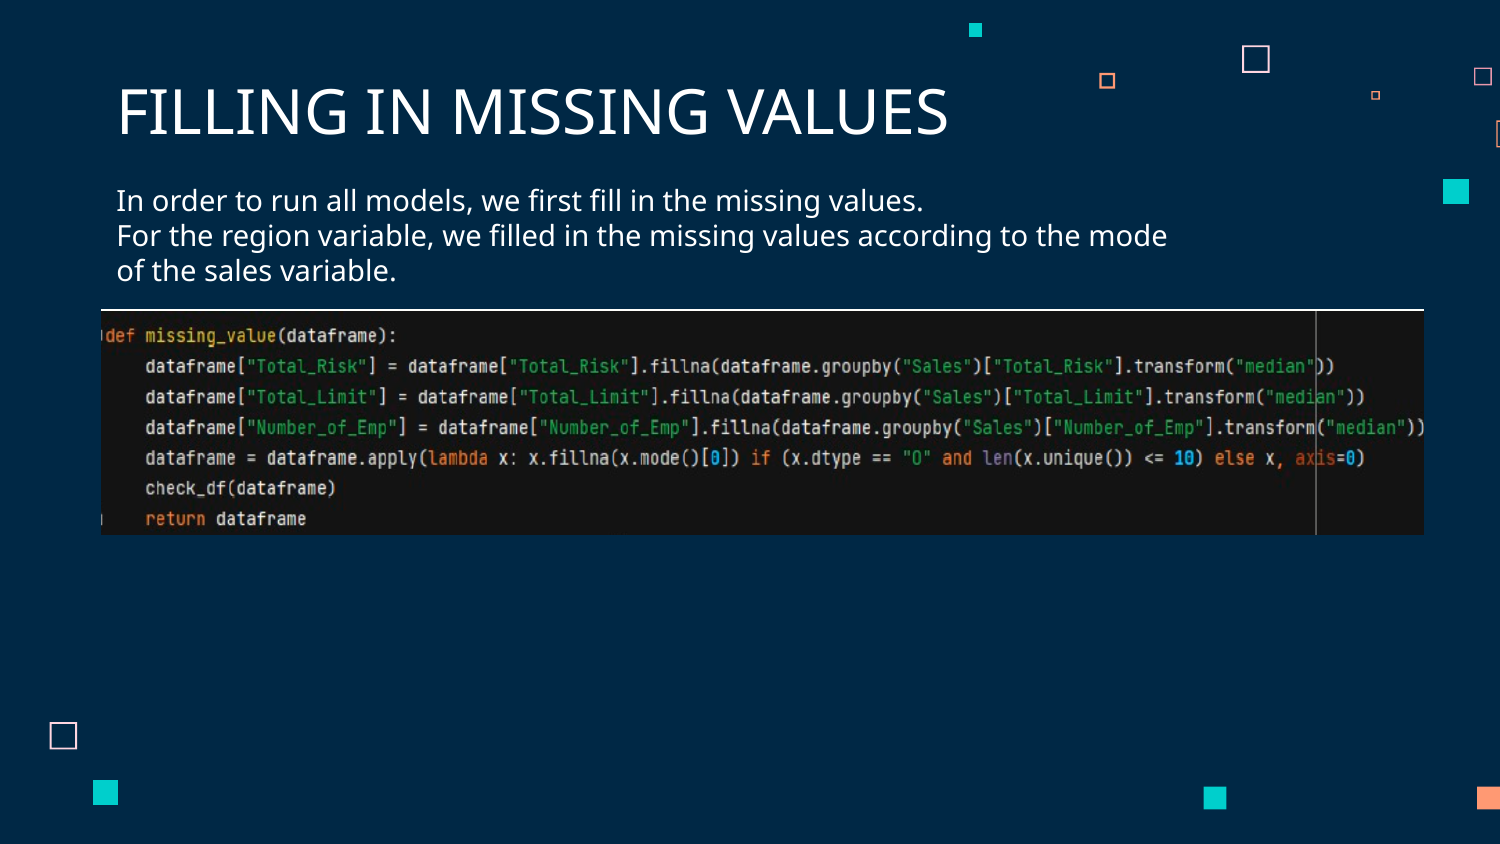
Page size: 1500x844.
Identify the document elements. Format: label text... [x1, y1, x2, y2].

picture [101, 308, 1424, 535]
text_box [1477, 786, 1500, 810]
text_box [1203, 786, 1227, 810]
text_box In order to run all models, we first fill in the missing values. For the region variable, we filled in the missing values according to the mode of the sales variable. [101, 167, 1212, 303]
title FILLING IN MISSING VALUES [101, 67, 1051, 163]
